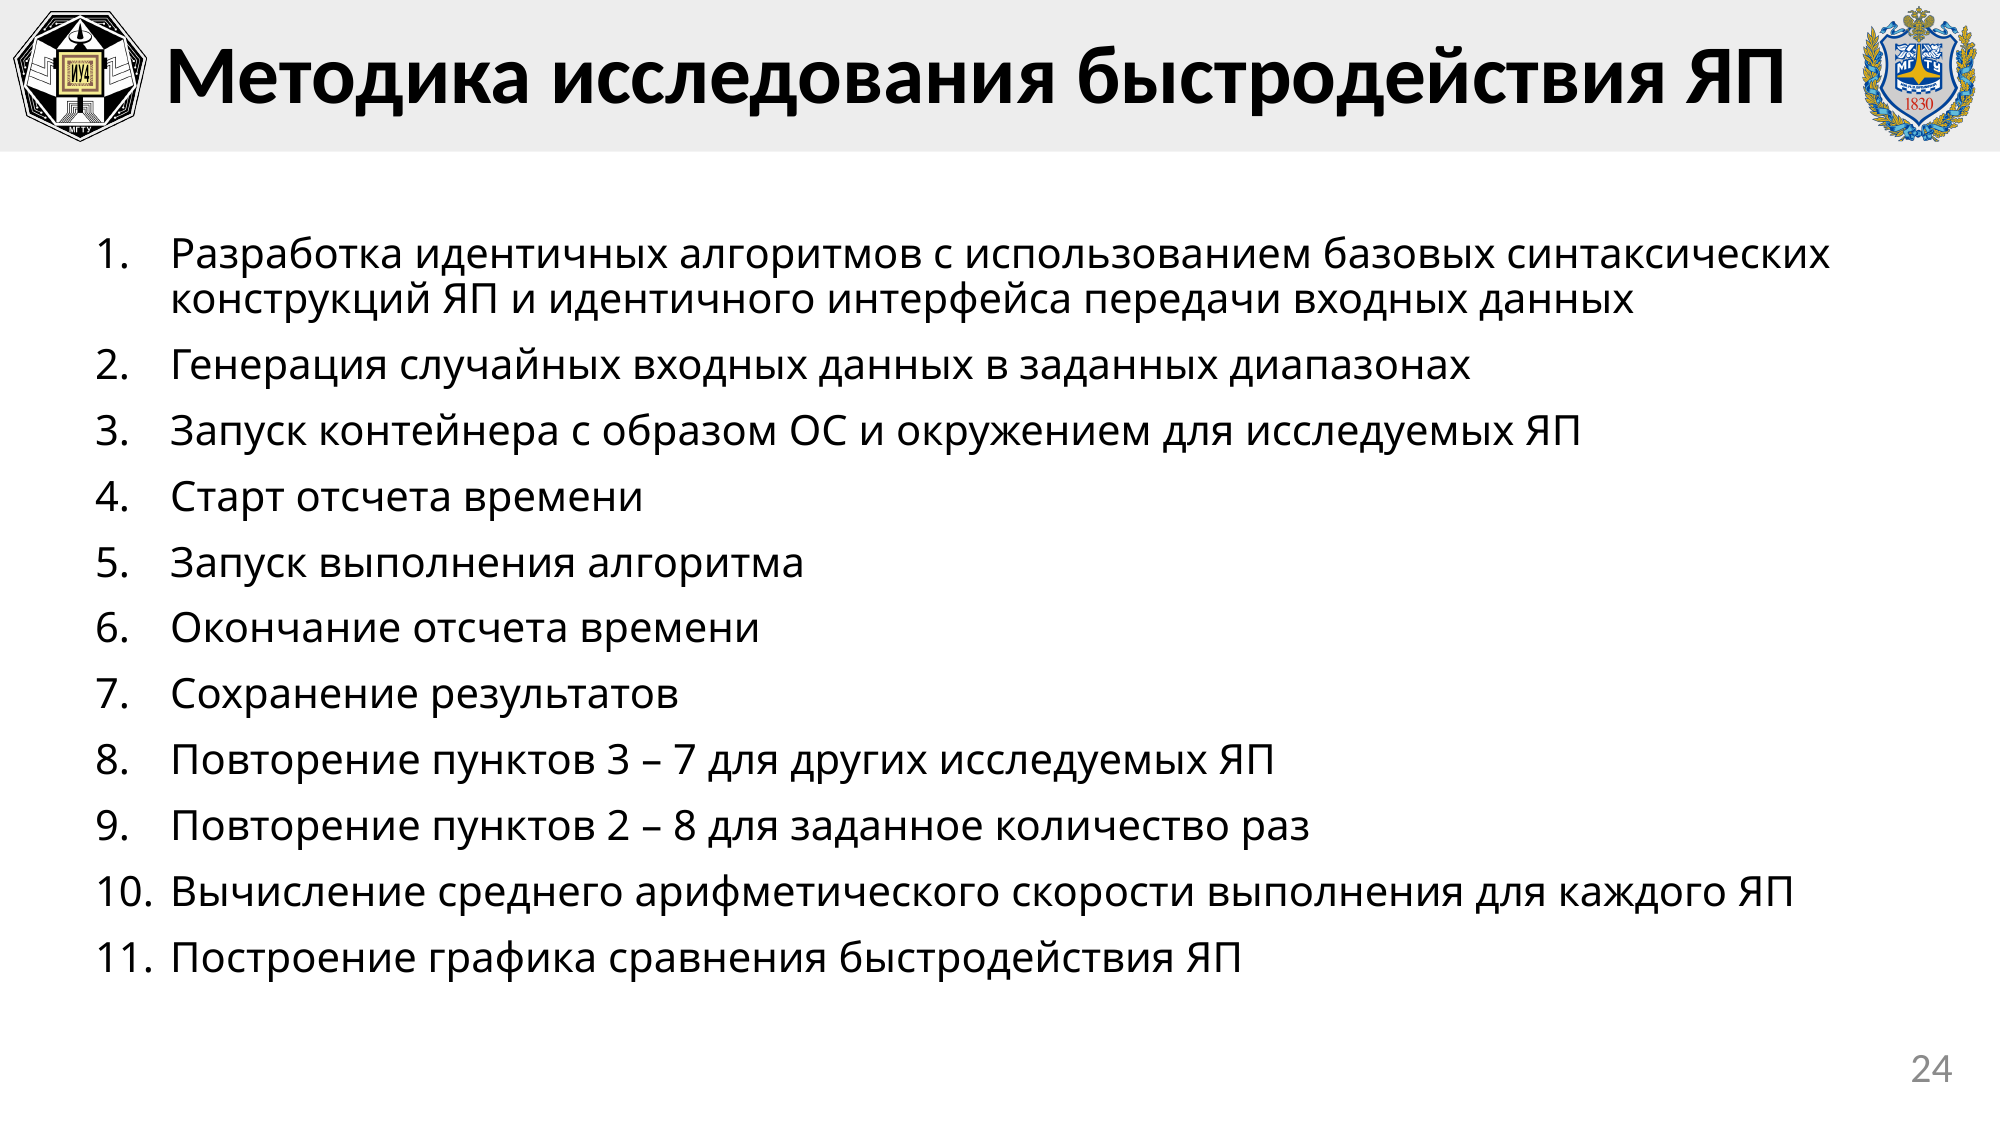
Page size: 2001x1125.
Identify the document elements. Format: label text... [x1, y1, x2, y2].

slide_number 24 [1517, 1036, 1968, 1097]
list Разработка идентичных алгоритмов с использованием базовых синтаксических конструкций ЯП и идентичного интерфейса передачи входных данных Генерация случайных входных данных в заданных диапазонах Запуск контейнера с образом ОС и окружением для исследуемых ЯП Старт отсчета времени Запуск выполнения алгоритма Окончание отсчета времени Сохранение результатов Повторение пунктов 3 – 7 для других исследуемых ЯП Повторение пунктов 2 – 8 для заданное количество раз Вычисление среднего арифметического скорости выполнения для каждого ЯП Построение графика сравнения быстродействия ЯП [80, 225, 1946, 1019]
picture [1862, 5, 1977, 142]
text_box Методика исследования быстродействия ЯП [0, 0, 2000, 152]
picture [13, 11, 147, 142]
